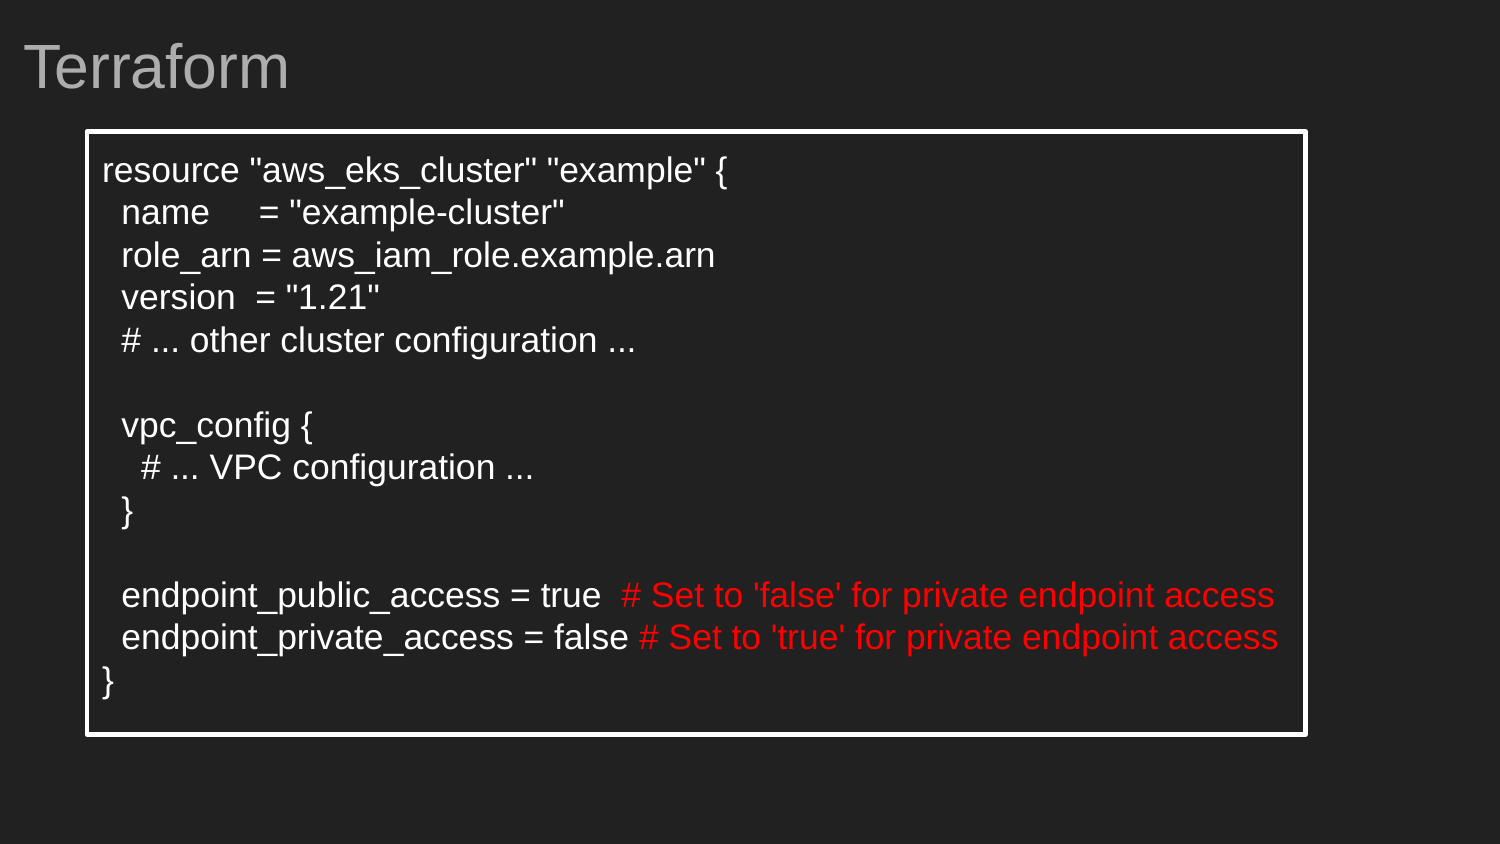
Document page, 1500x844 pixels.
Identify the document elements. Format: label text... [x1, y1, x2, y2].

text_box resource "aws_eks_cluster" "example" { name = "example-cluster" role_arn = aws_iam_role.example.arn version = "1.21" # ... other cluster configuration ... vpc_config { # ... VPC configuration ... } endpoint_public_access = true # Set to 'false' for private endpoint access endpoint_private_access = false # Set to 'true' for private endpoint access } [86, 131, 1306, 735]
text_box Terraform [8, 10, 342, 116]
